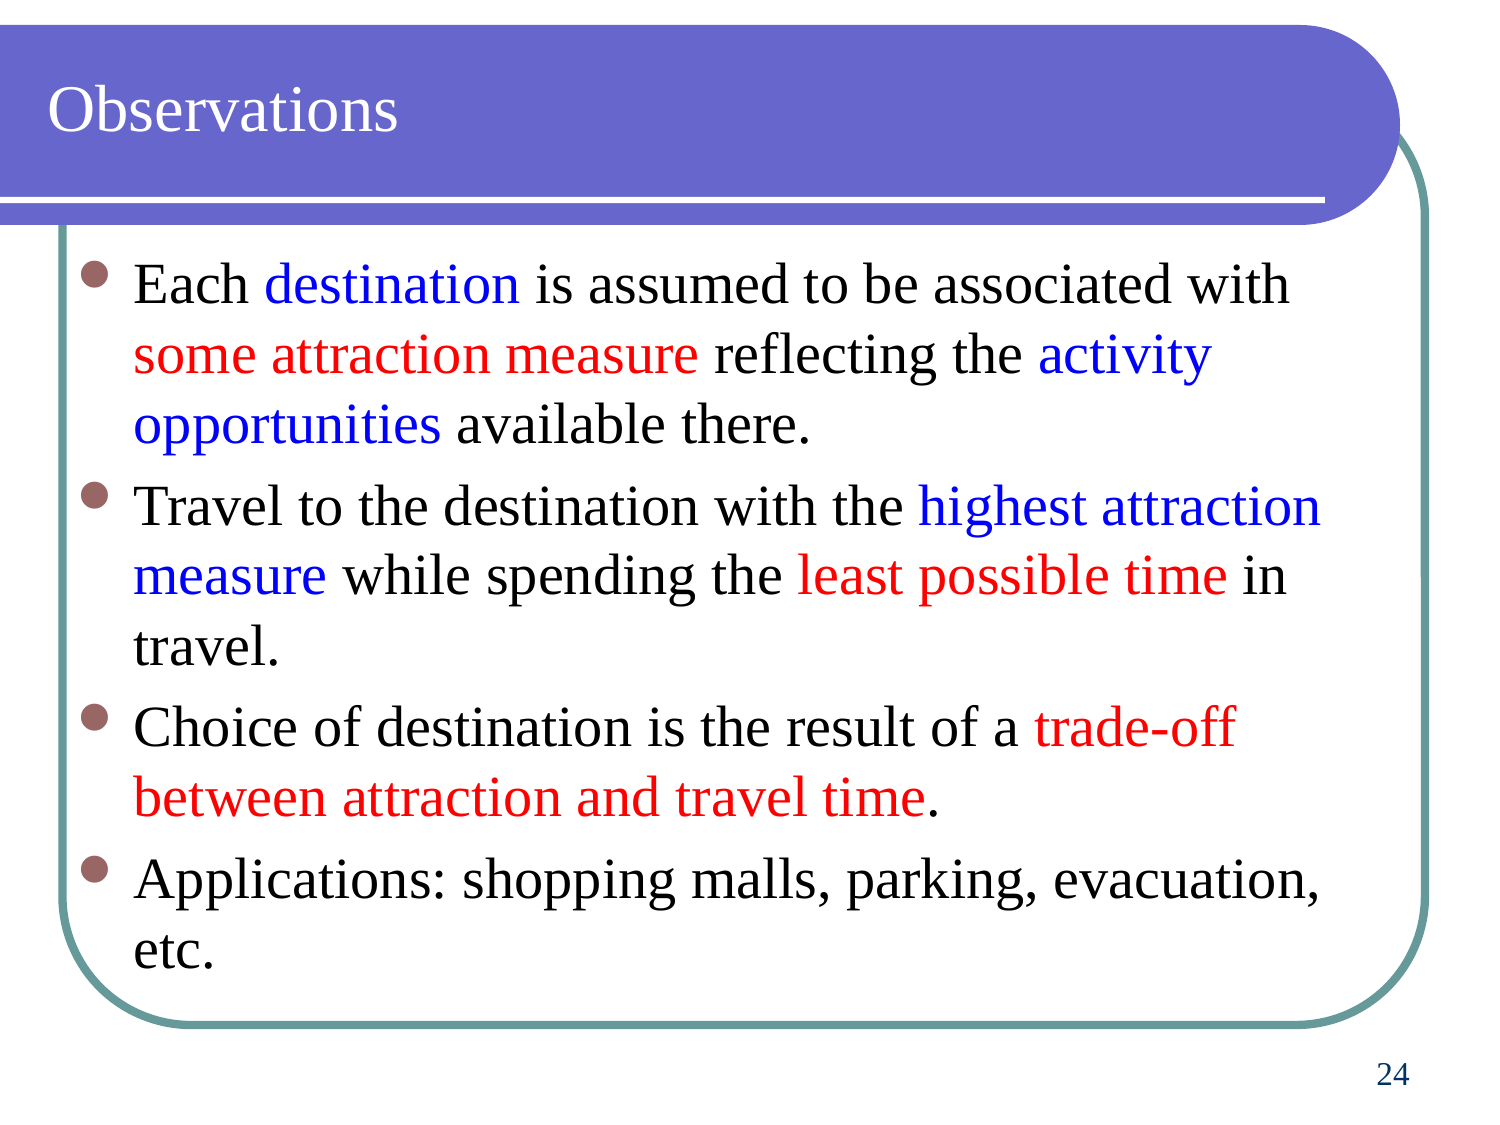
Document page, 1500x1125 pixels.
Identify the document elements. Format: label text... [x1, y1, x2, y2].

slide_number 24 [1174, 1024, 1426, 1101]
title Observations [32, 37, 1347, 172]
list Each destination is assumed to be associated with some attraction measure reflecting the activity opportunities available there. Travel to the destination with the highest attraction measure while spending the least possible time in travel. Choice of destination is the result of a trade-off between attraction and travel time. Applications: shopping malls, parking, evacuation, etc. [62, 237, 1425, 1013]
